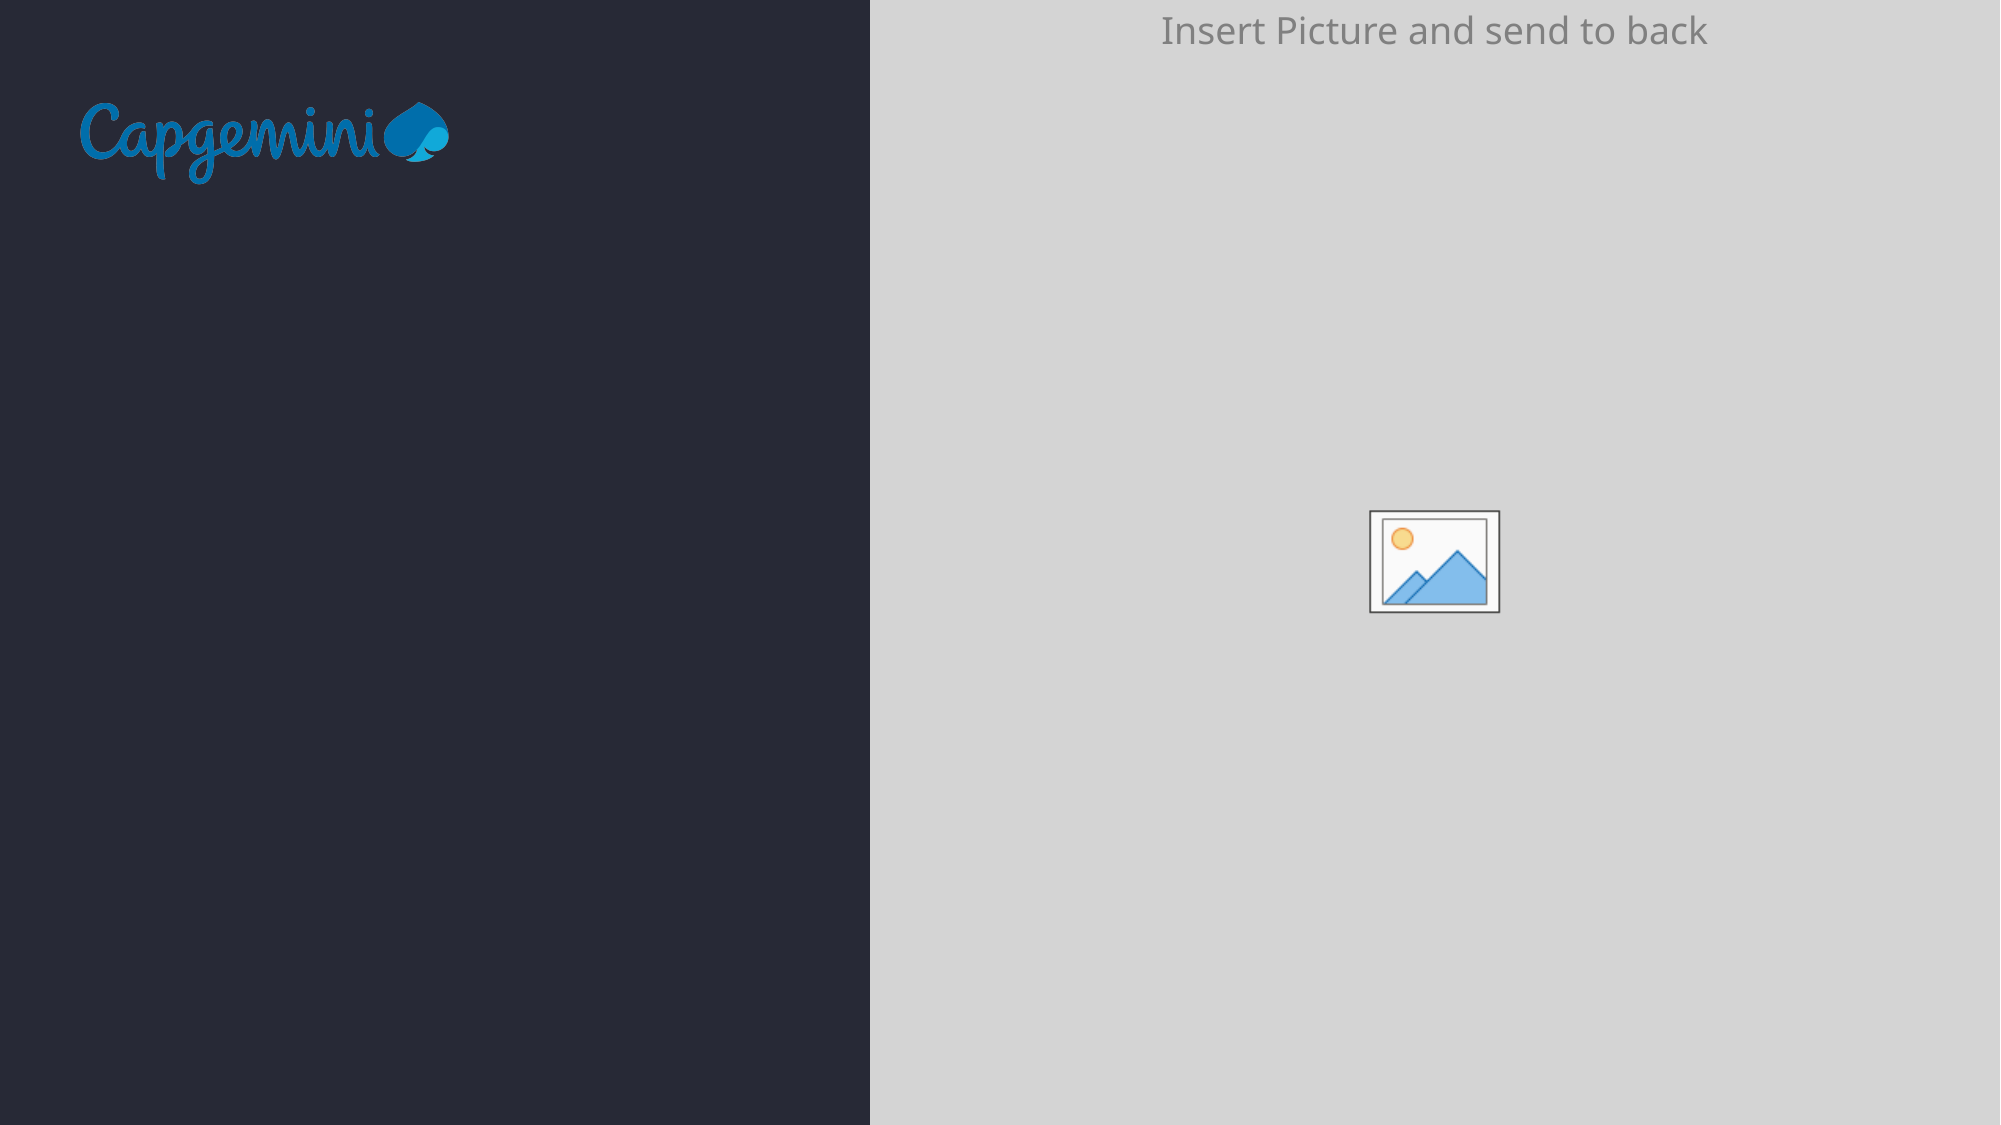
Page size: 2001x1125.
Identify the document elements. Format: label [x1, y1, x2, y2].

picture [16, 42, 513, 244]
picture [869, 0, 2000, 1125]
